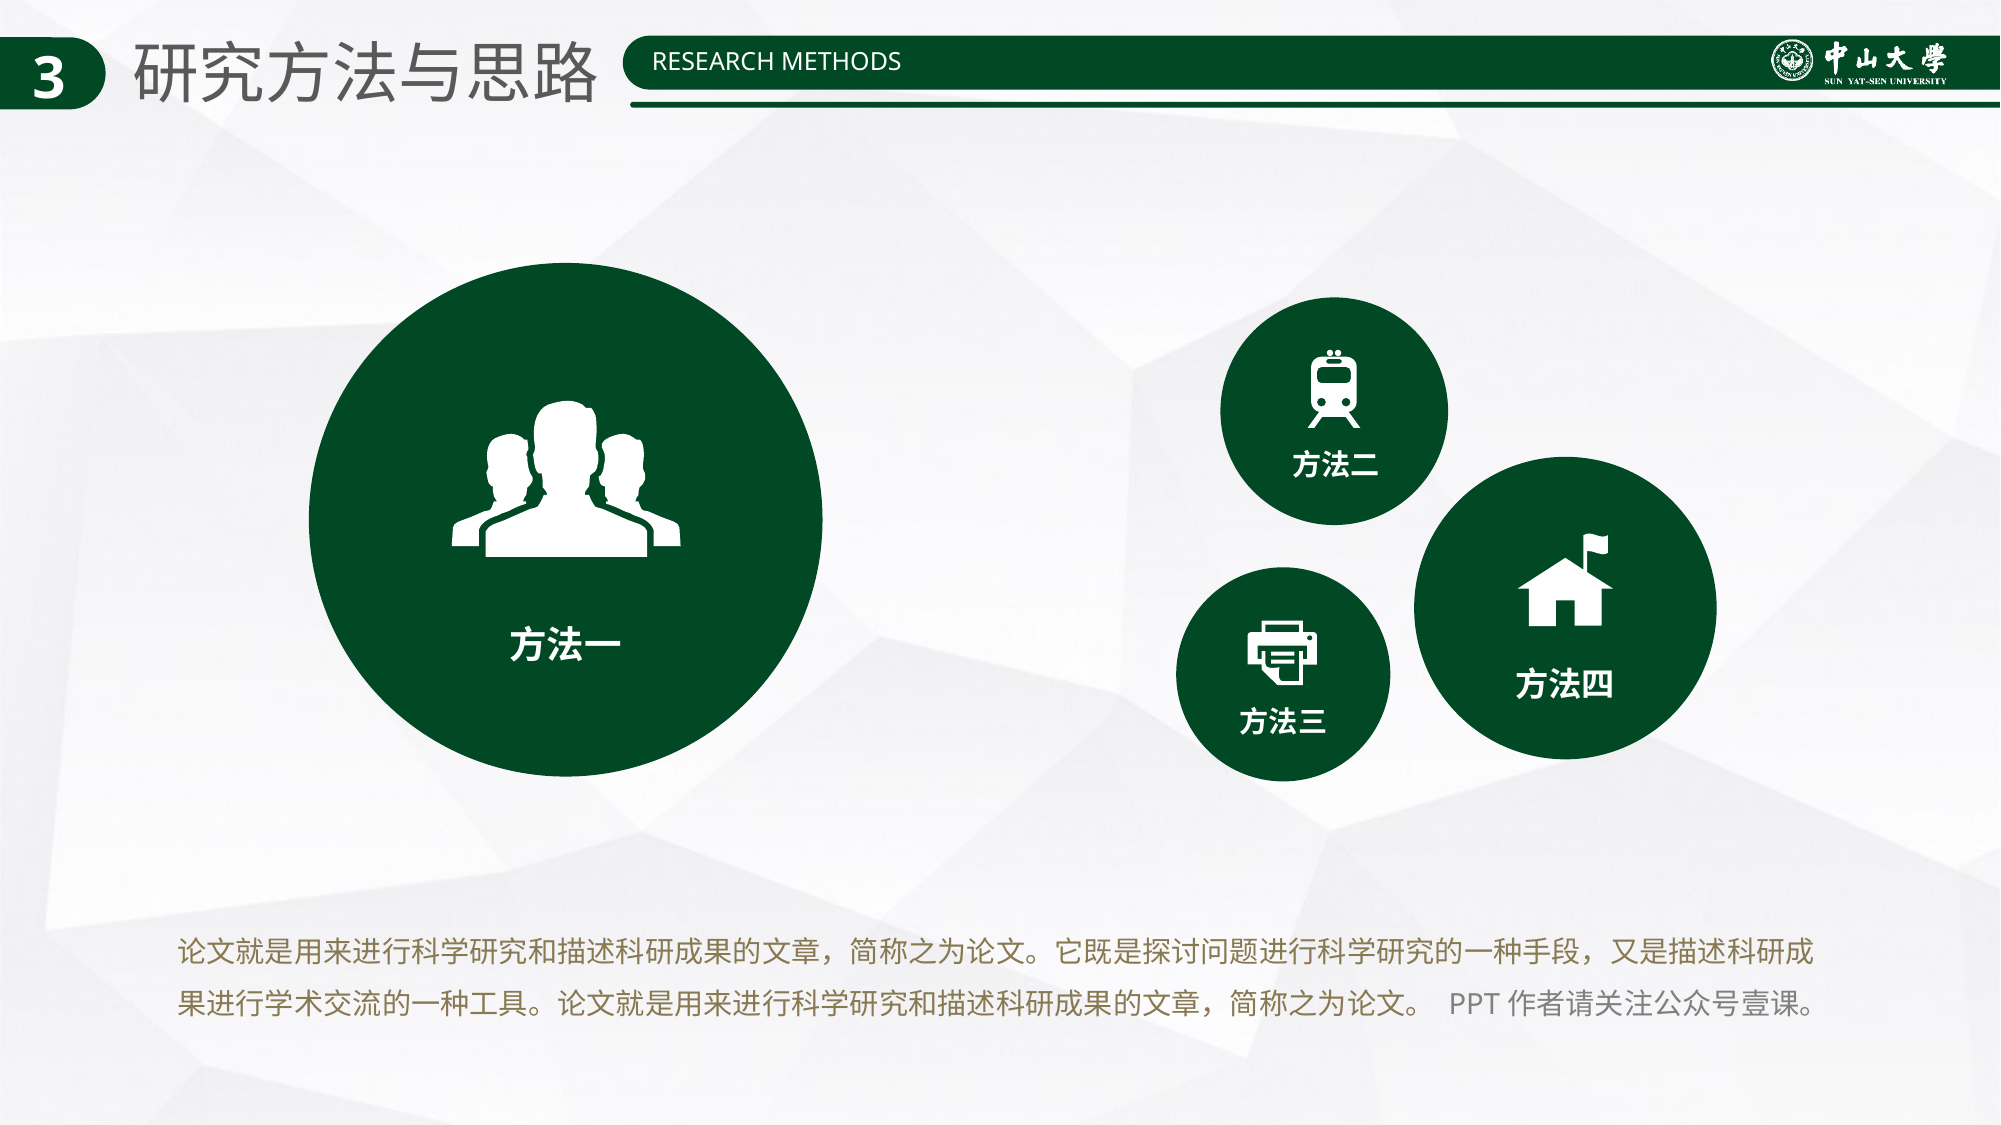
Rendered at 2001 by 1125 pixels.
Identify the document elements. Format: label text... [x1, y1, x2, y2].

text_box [622, 35, 2000, 108]
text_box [1176, 567, 1391, 782]
text_box 论文就是用来进行科学研究和描述科研成果的文章，简称之为论文。它既是探讨问题进行科学研究的一种手段，又是描述科研成果进行学术交流的一种工具。论文就是用来进行科学研究和描述科研成果的文章，简称之为论文。 PPT作者请关注公众号壹课。 [162, 907, 1838, 1028]
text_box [0, 33, 106, 119]
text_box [308, 262, 823, 777]
text_box 研究方法与思路 [116, 23, 615, 119]
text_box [1220, 297, 1449, 526]
picture [0, 0, 2001, 1125]
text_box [1414, 456, 1717, 760]
